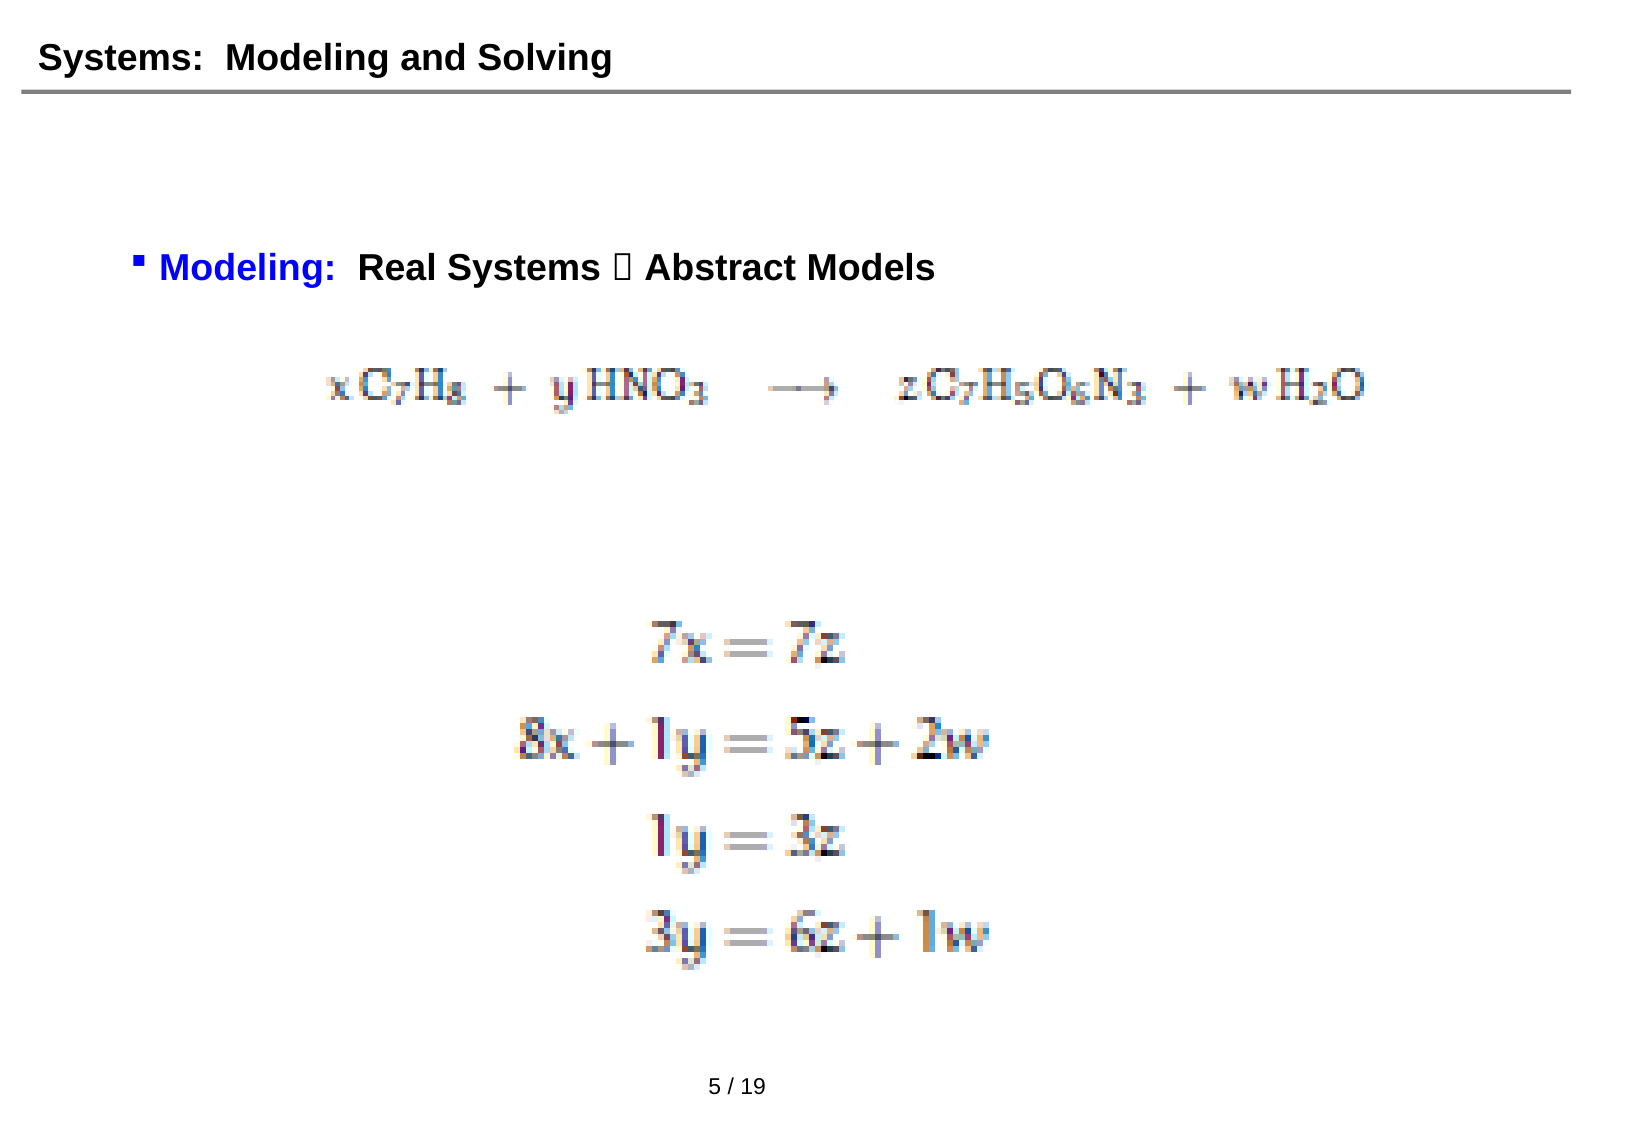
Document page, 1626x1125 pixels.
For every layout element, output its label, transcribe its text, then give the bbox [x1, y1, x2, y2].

picture [173, 340, 1500, 471]
picture [87, 597, 1416, 1007]
text_box Modeling: Real Systems  Abstract Models [115, 213, 1581, 296]
text_box Systems: Modeling and Solving [23, 21, 837, 91]
